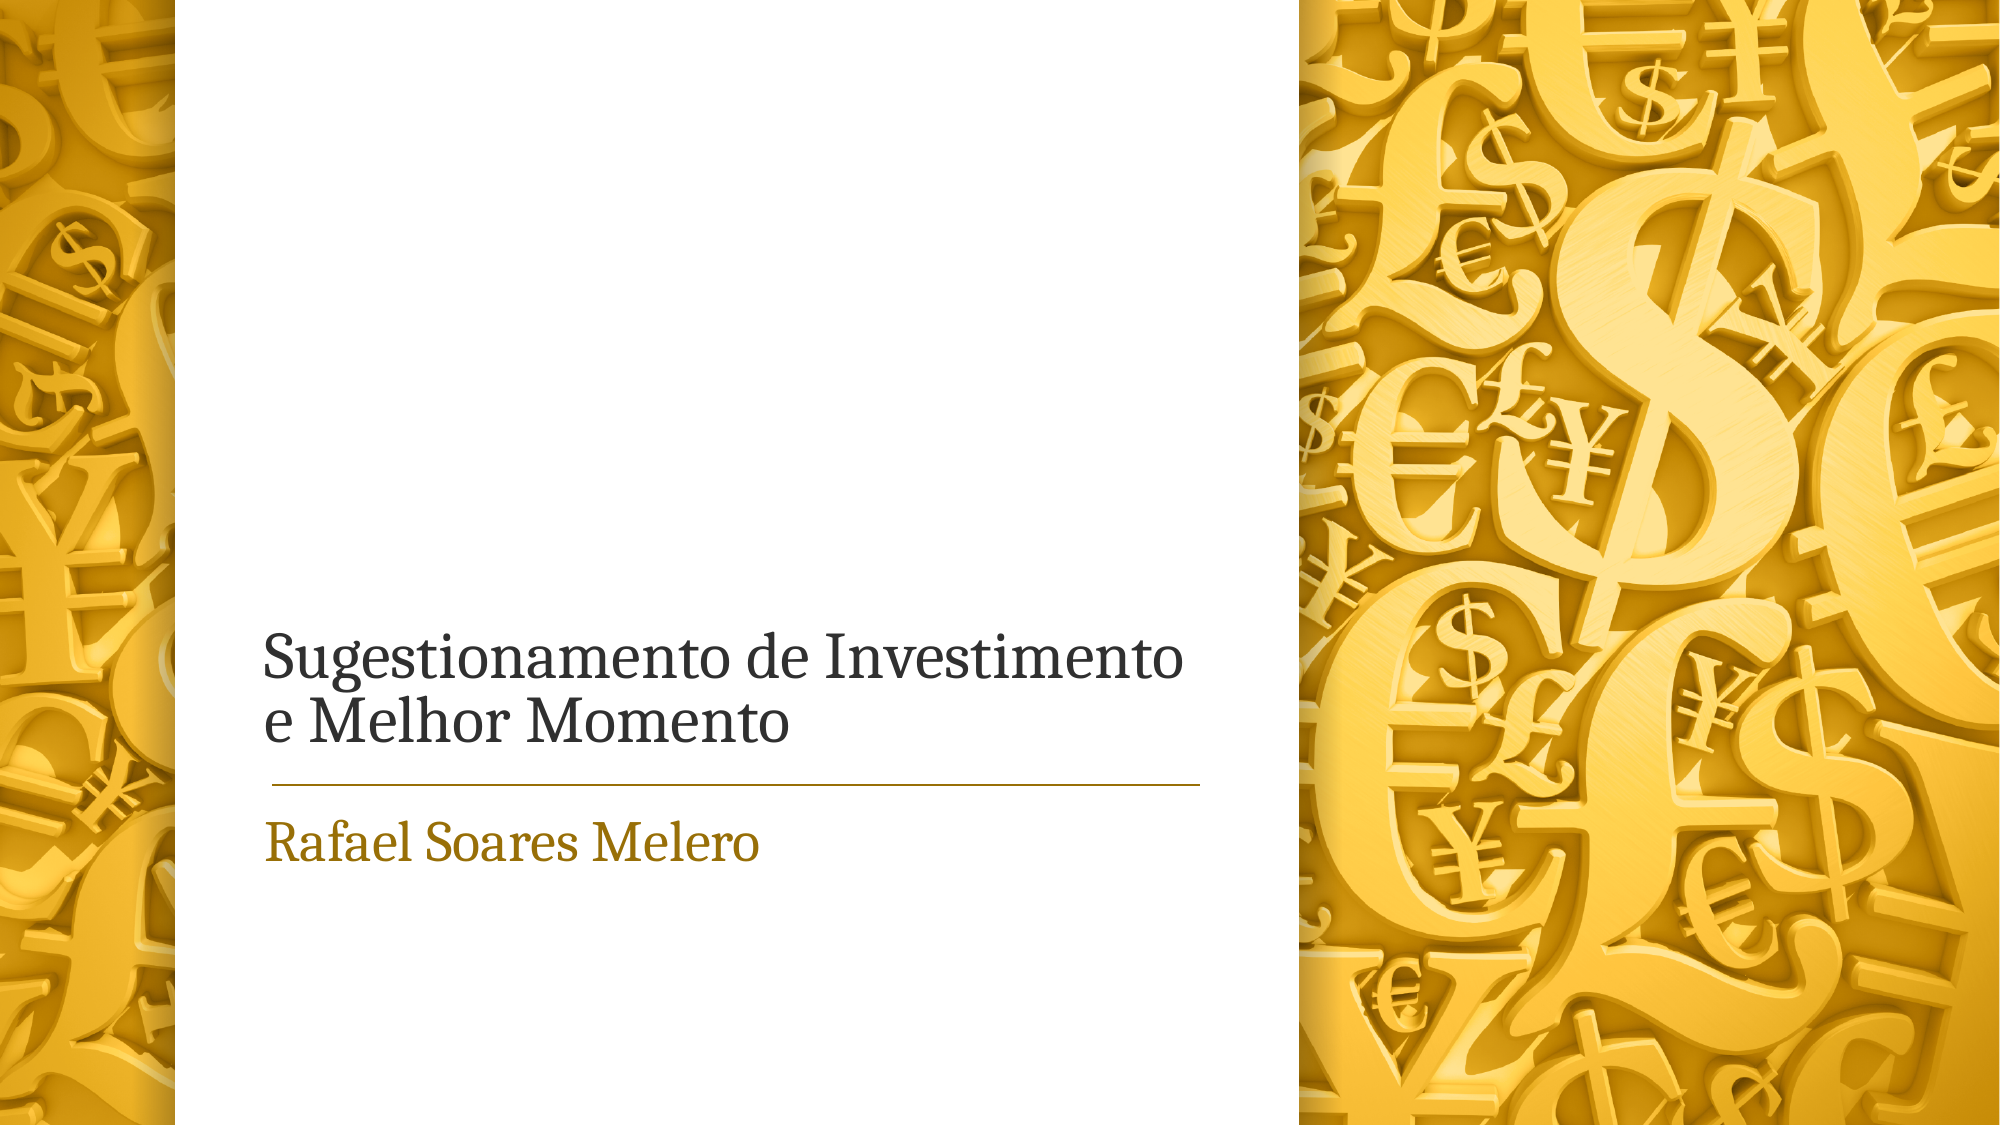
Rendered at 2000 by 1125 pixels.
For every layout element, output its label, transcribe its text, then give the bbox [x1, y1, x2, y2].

picture [0, 0, 175, 1125]
subtitle Rafael Soares Melero [249, 803, 1225, 1012]
title Sugestionamento de Investimento e Melhor Momento [249, 562, 1225, 763]
picture [1299, 0, 2000, 1125]
